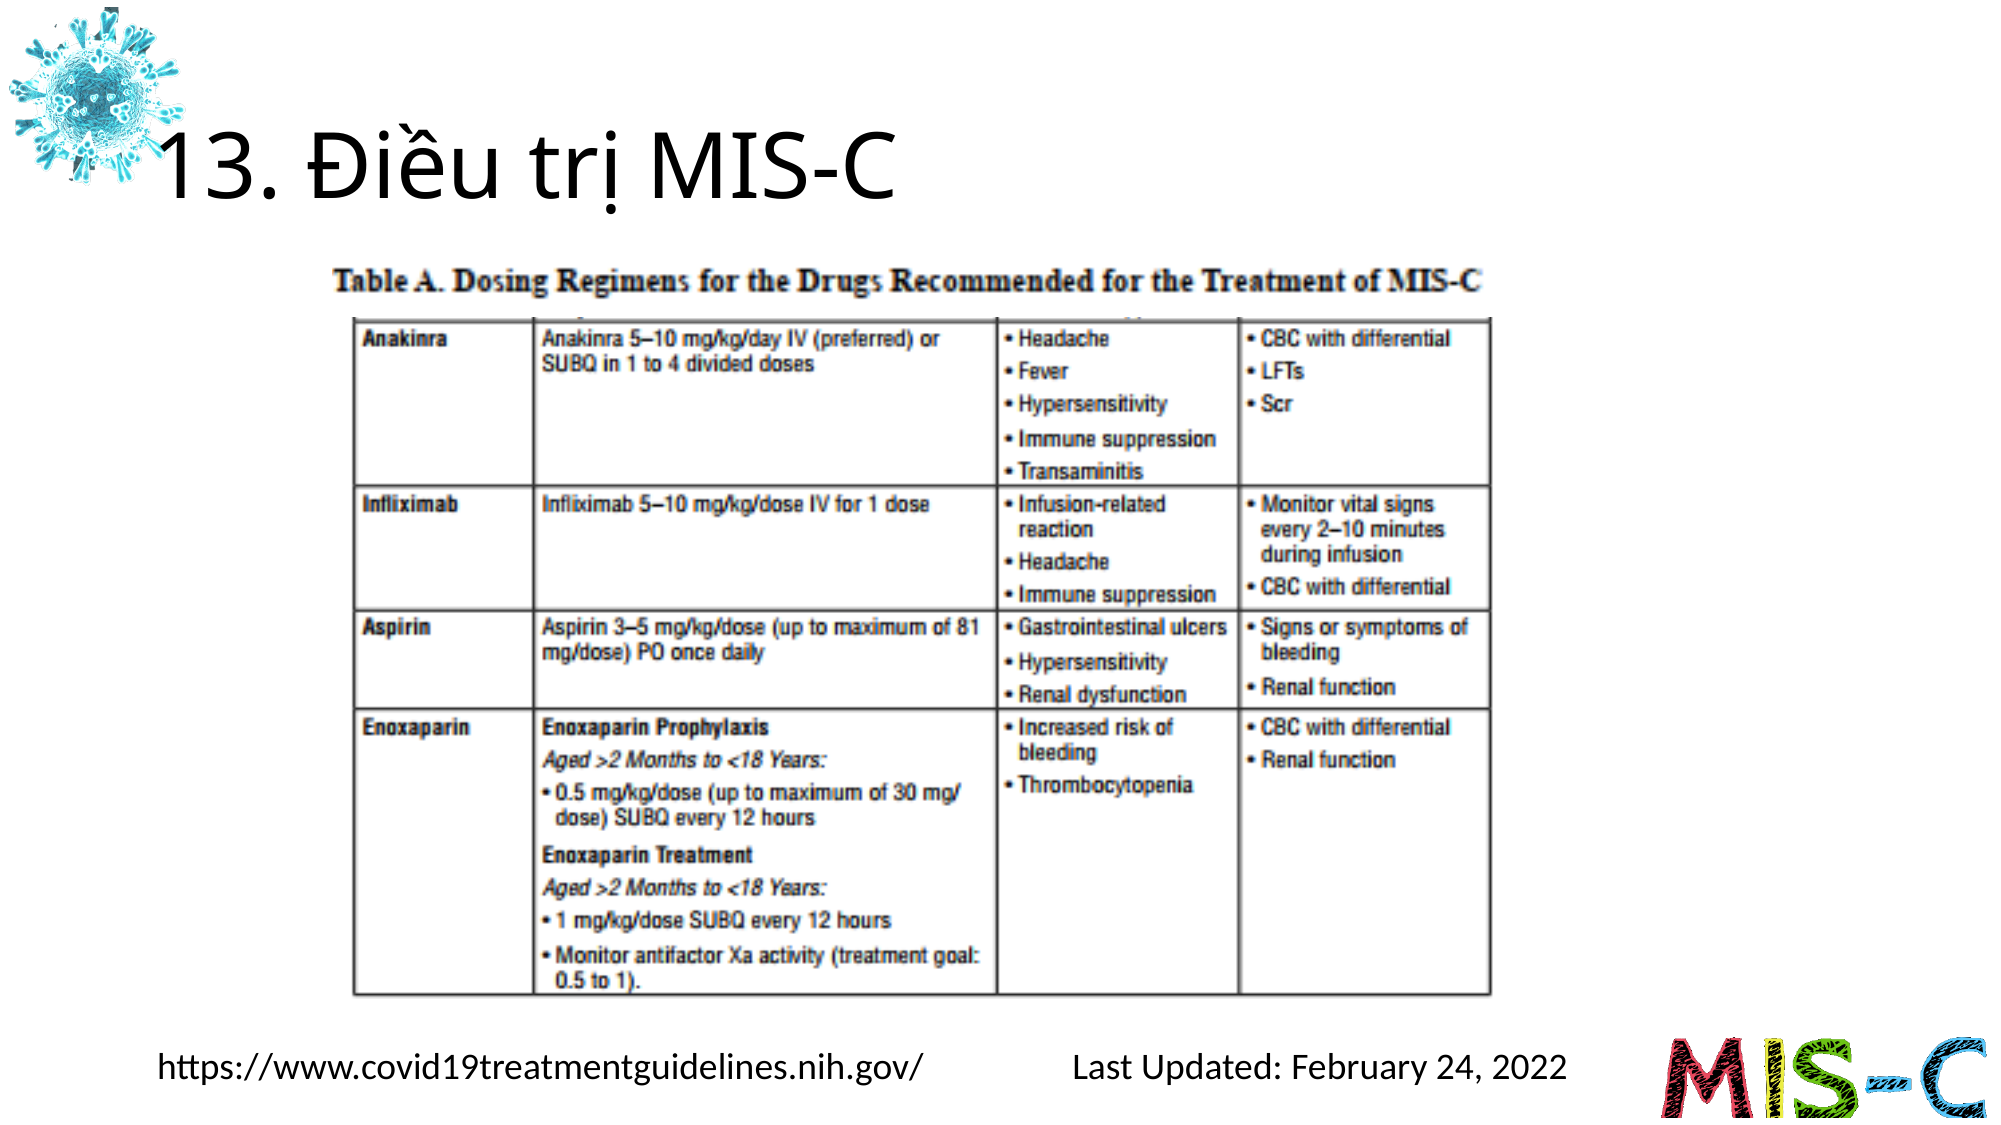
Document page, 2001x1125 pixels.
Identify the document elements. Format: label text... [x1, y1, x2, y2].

text_box Last Updated: February 24, 2022 [1057, 1034, 1584, 1095]
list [332, 247, 1506, 309]
picture [2, 7, 215, 190]
text_box https://www.covid19treatmentguidelines.nih.gov/ [142, 1034, 940, 1095]
picture [332, 317, 1506, 1004]
picture [1650, 1027, 2000, 1118]
title 13. Điều trị MIS-C [137, 59, 1863, 278]
